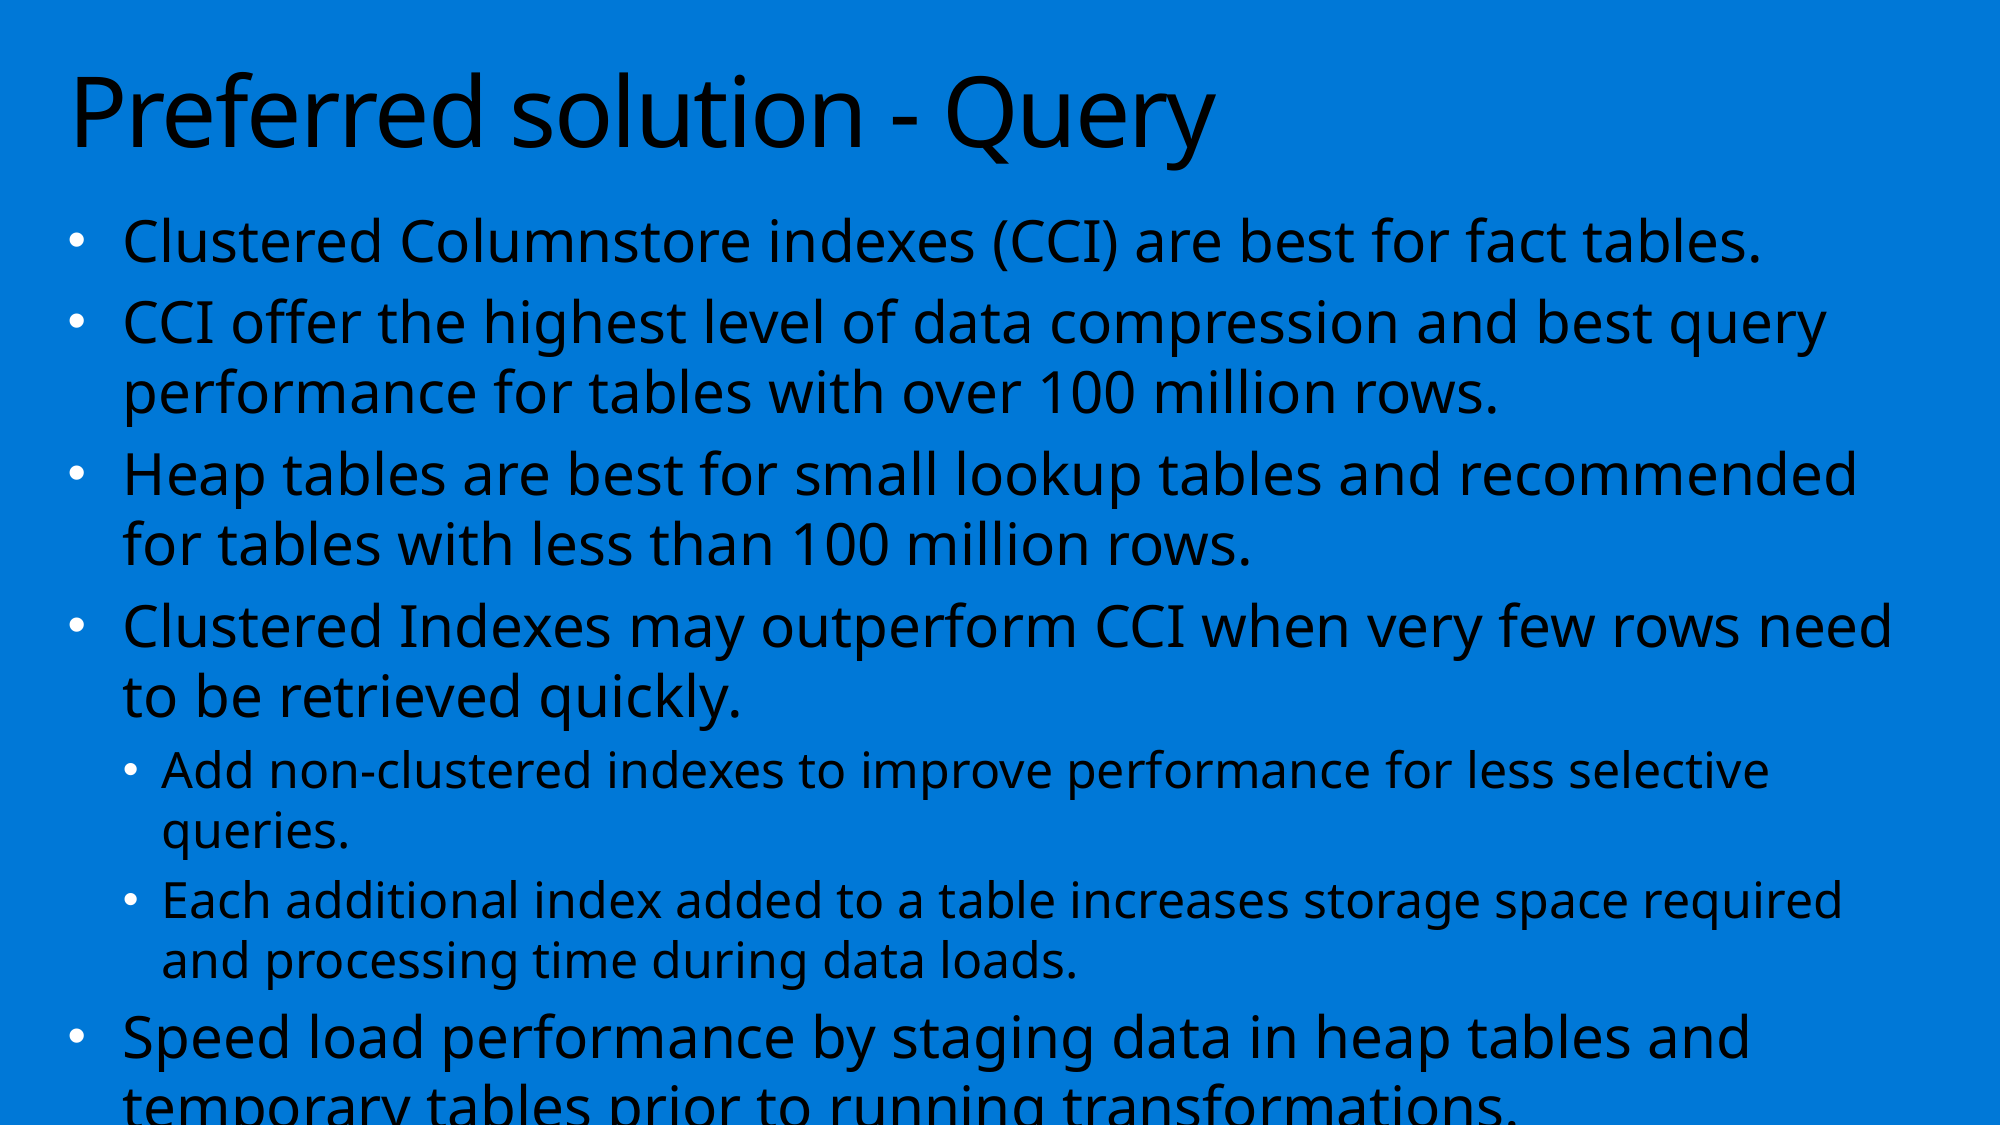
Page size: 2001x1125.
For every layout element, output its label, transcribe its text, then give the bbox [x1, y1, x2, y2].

list Clustered Columnstore indexes (CCI) are best for fact tables. CCI offer the highest level of data compression and best query performance for tables with over 100 million rows. Heap tables are best for small lookup tables and recommended for tables with less than 100 million rows. Clustered Indexes may outperform CCI when very few rows need to be retrieved quickly. Add non-clustered indexes to improve performance for less selective queries. Each additional index added to a table increases storage space required and processing time during data loads. Speed load performance by staging data in heap tables and temporary tables prior to running transformations. as [43, 188, 1956, 1125]
title Preferred solution - Query [44, 47, 1957, 196]
